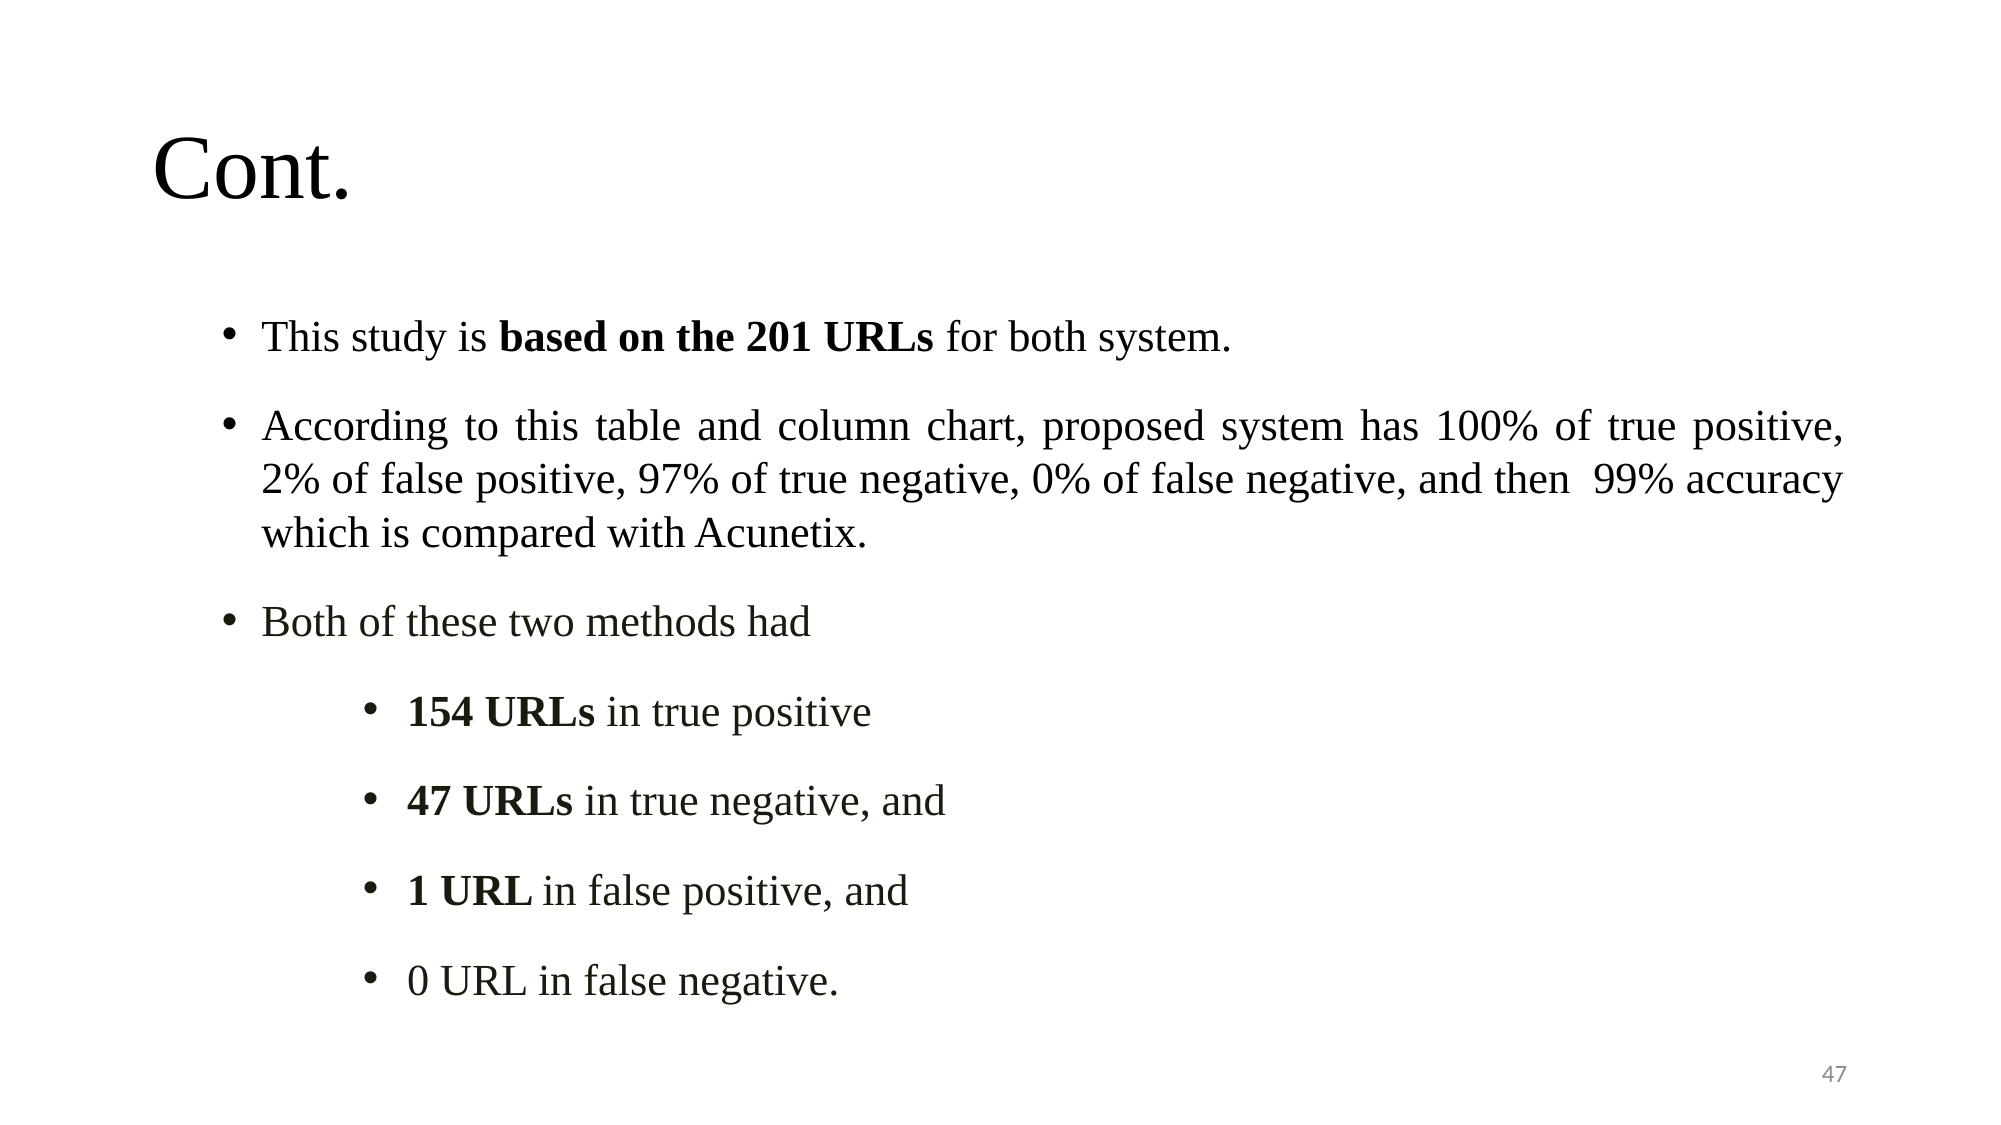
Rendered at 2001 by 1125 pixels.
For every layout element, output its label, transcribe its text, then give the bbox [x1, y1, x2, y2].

list This study is based on the 201 URLs for both system. According to this table and column chart, proposed system has 100% of true positive, 2% of false positive, 97% of true negative, 0% of false negative, and then 99% accuracy which is compared with Acunetix. Both of these two methods had 154 URLs in true positive 47 URLs in true negative, and 1 URL in false positive, and 0 URL in false negative. [137, 299, 1863, 1014]
title Cont. [137, 59, 1863, 278]
slide_number 47 [1412, 1042, 1863, 1103]
